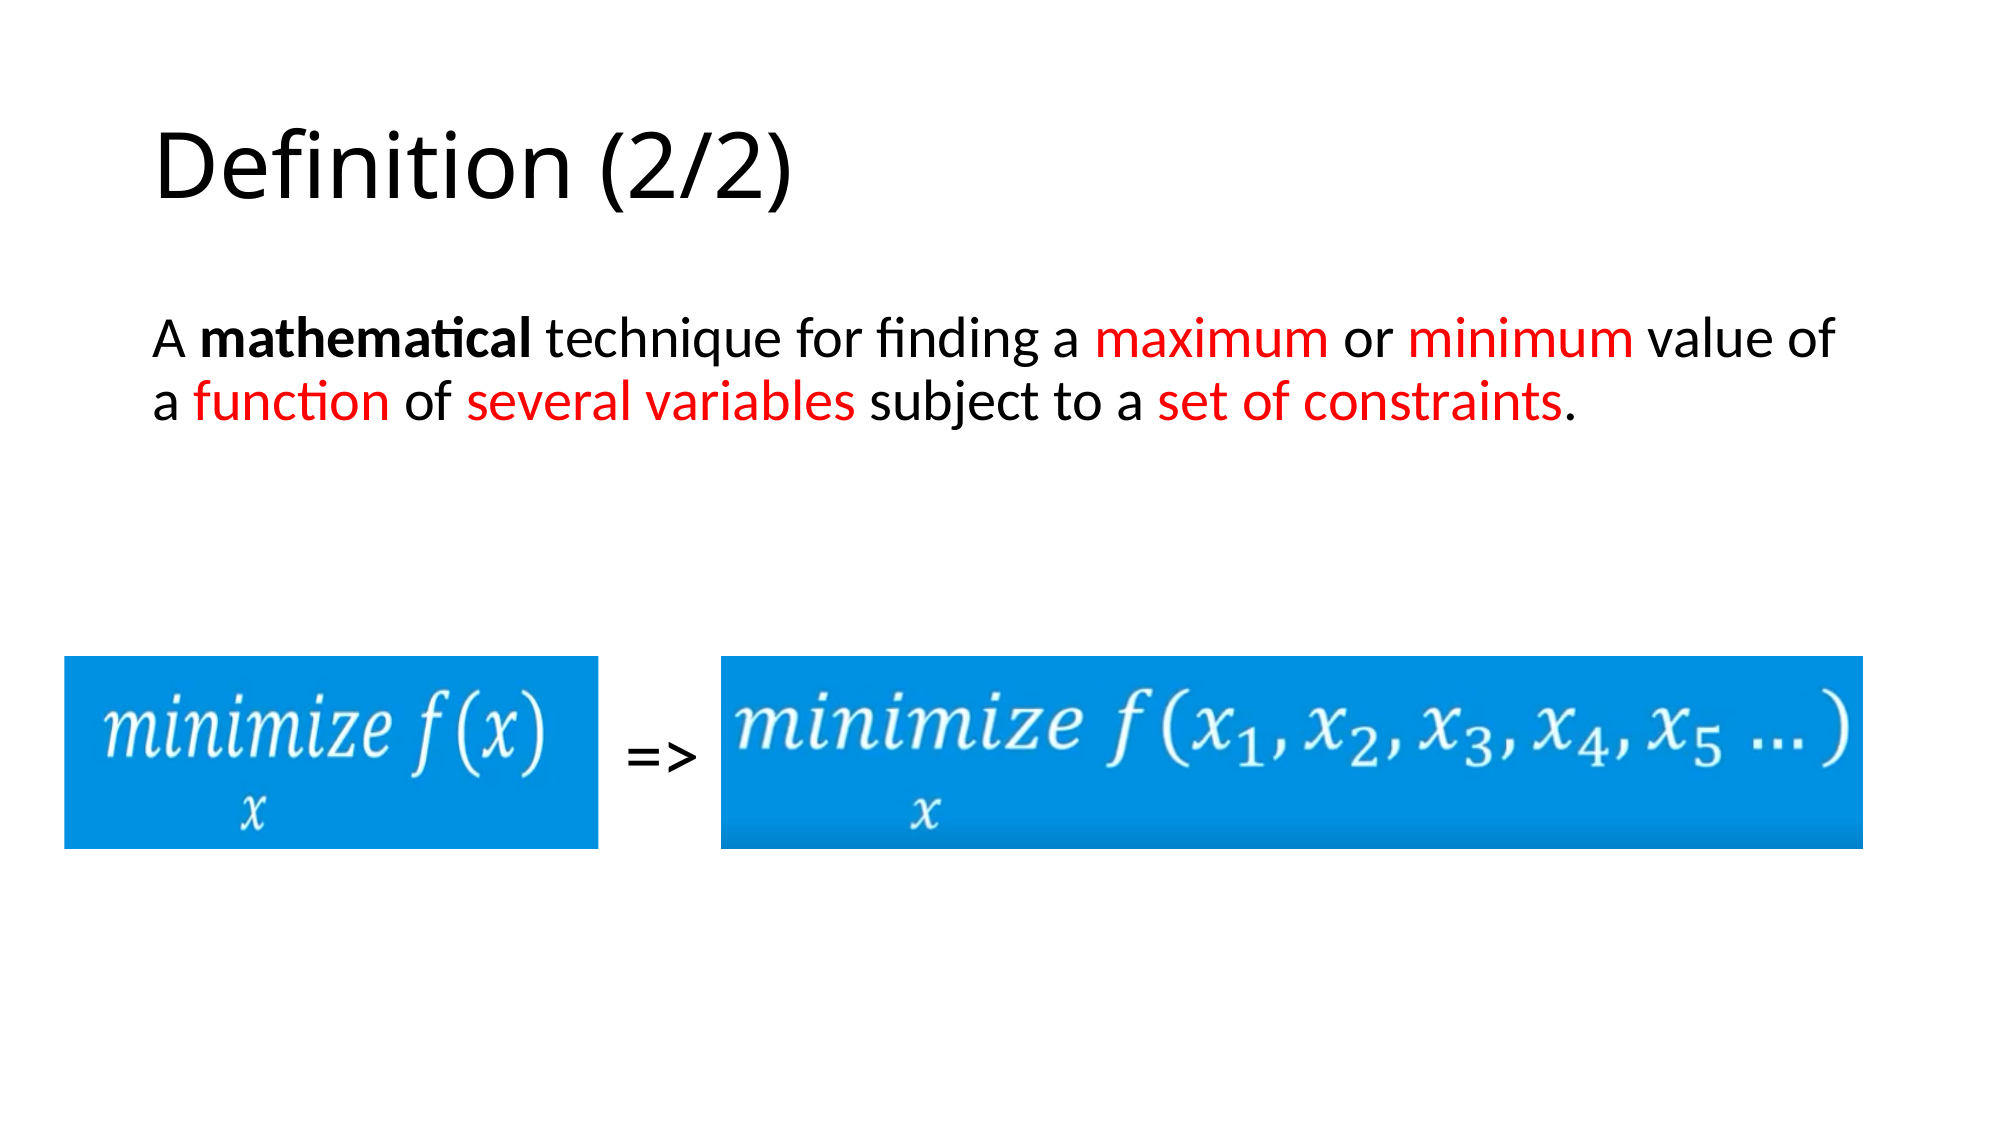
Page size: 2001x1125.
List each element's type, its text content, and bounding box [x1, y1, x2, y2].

title Definition (2/2) [137, 59, 1863, 278]
picture [64, 656, 599, 849]
picture [721, 656, 1863, 849]
list A mathematical technique for finding a maximum or minimum value of a function of several variables subject to a set of constraints. [137, 299, 1863, 1014]
text_box => [610, 699, 721, 805]
